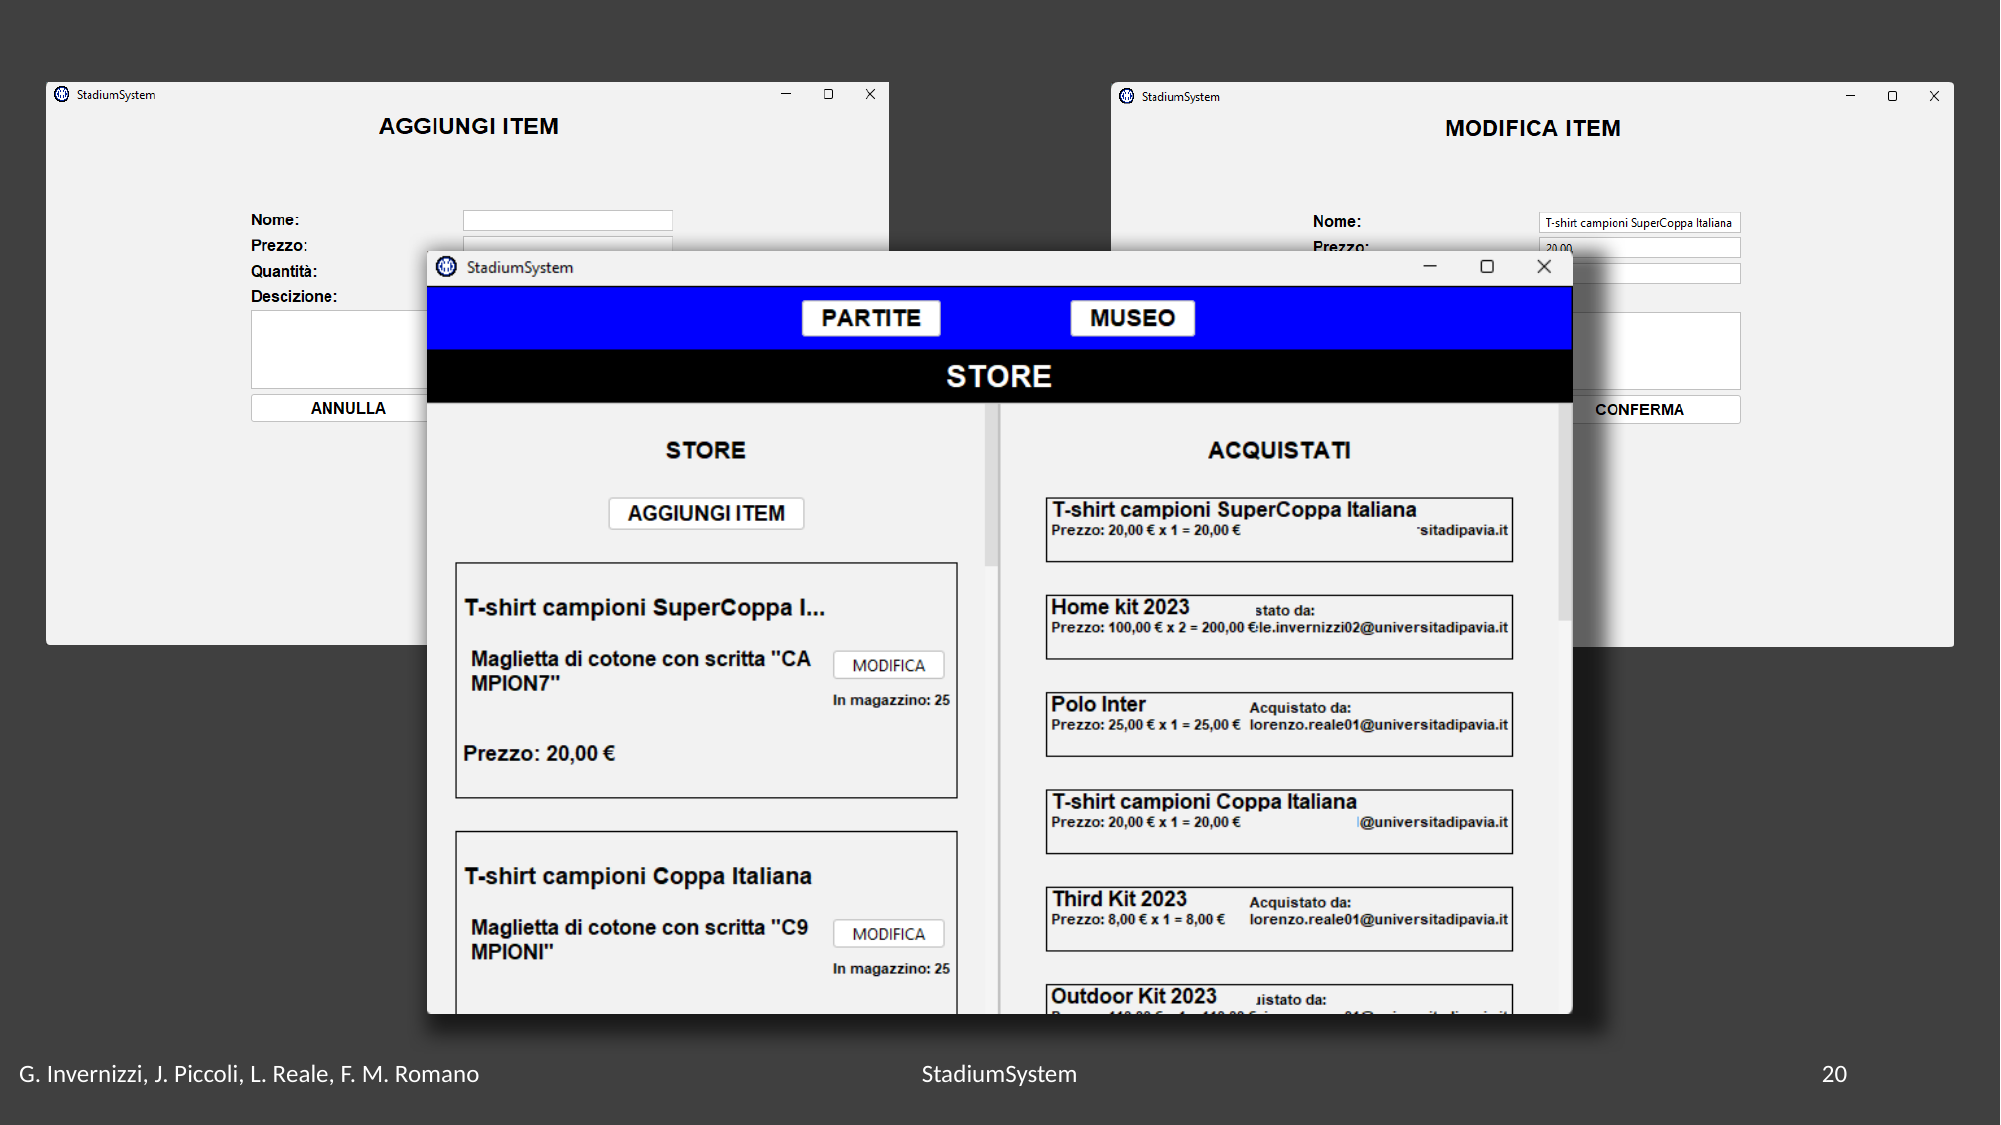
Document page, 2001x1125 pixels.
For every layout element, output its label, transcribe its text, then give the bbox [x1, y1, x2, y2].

picture [46, 82, 1954, 1014]
text_box G. Invernizzi, J. Piccoli, L. Reale, F. M. Romano [0, 1042, 588, 1103]
footer StadiumSystem [662, 1050, 1338, 1103]
slide_number 20 [1412, 1042, 1863, 1103]
